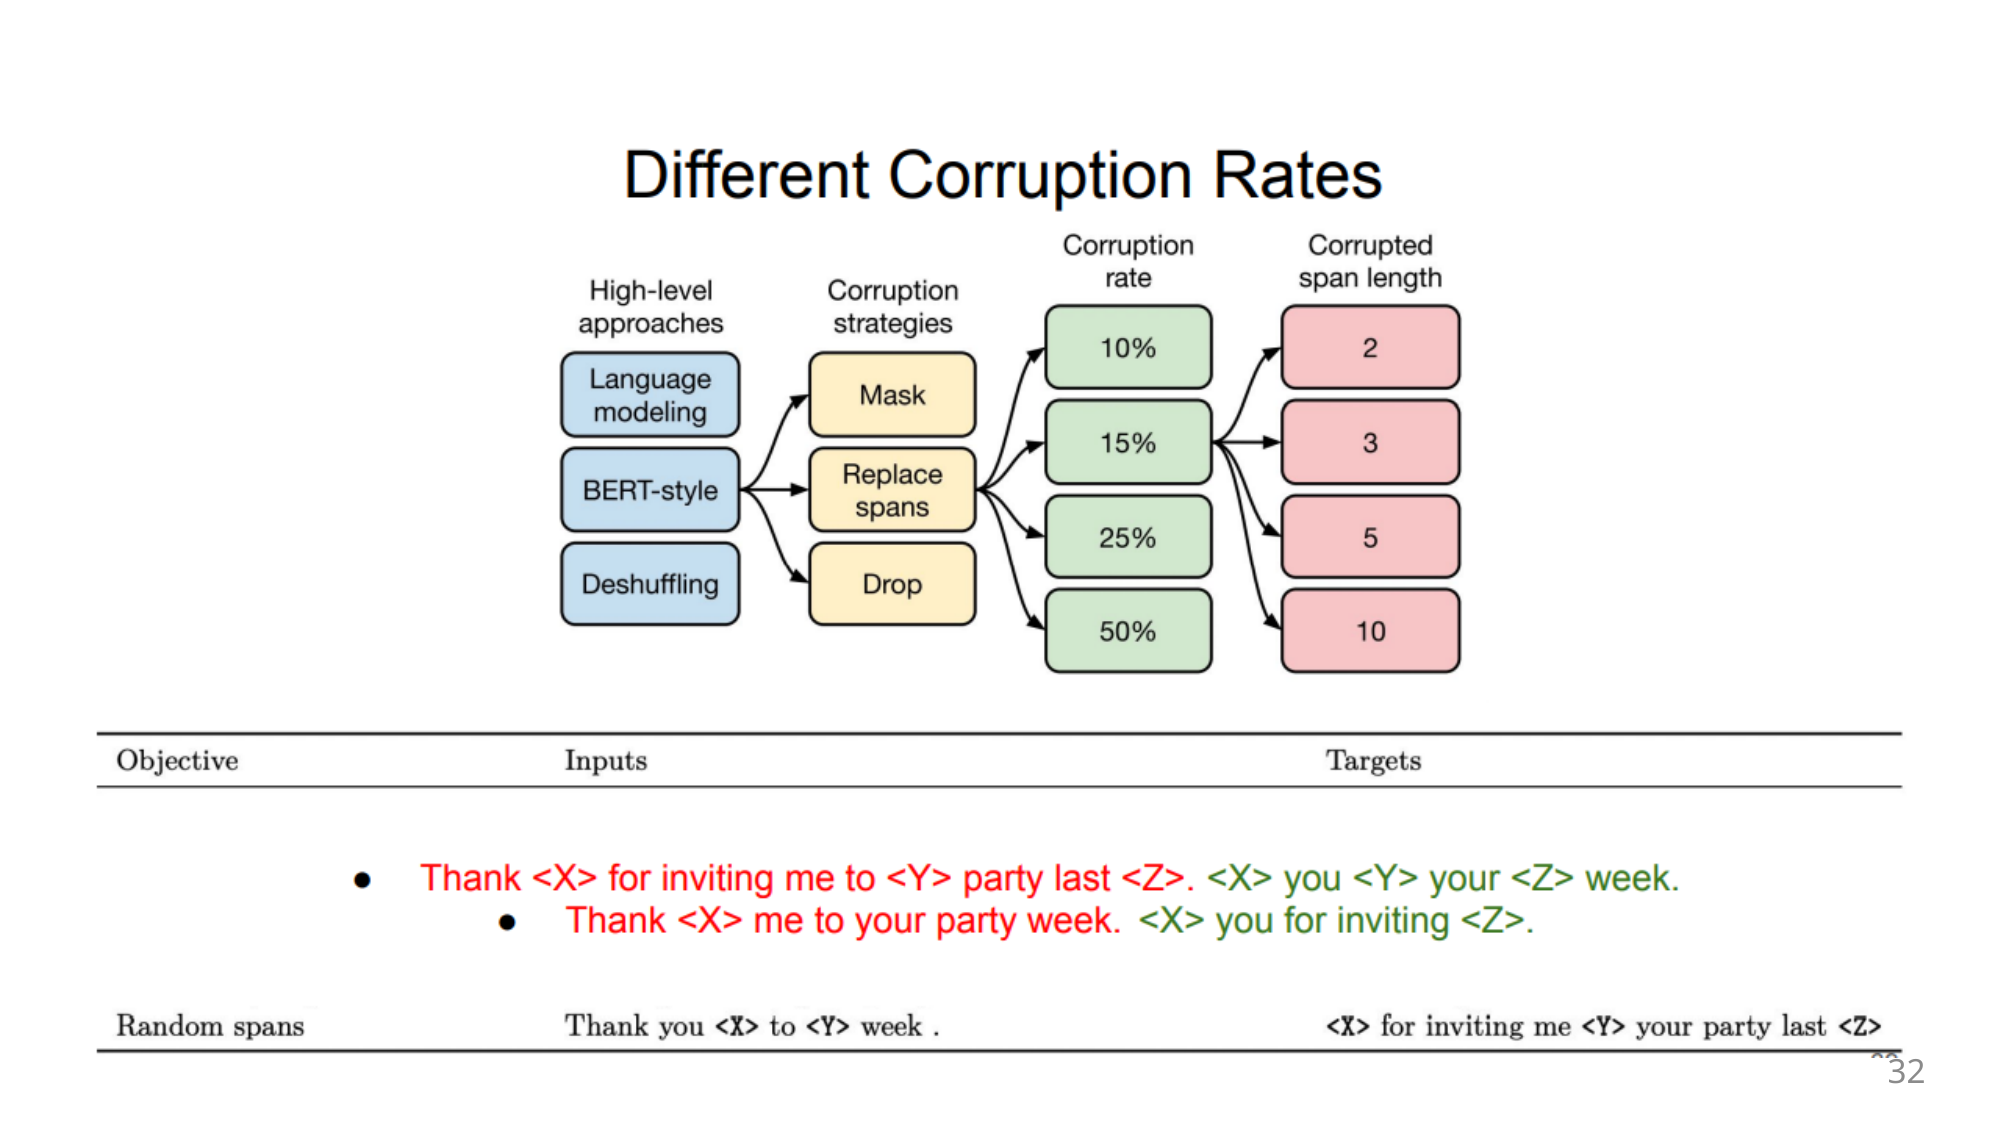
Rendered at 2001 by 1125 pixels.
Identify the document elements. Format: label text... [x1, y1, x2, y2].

slide_number 32 [1490, 1042, 1941, 1103]
picture [69, 71, 1928, 1058]
